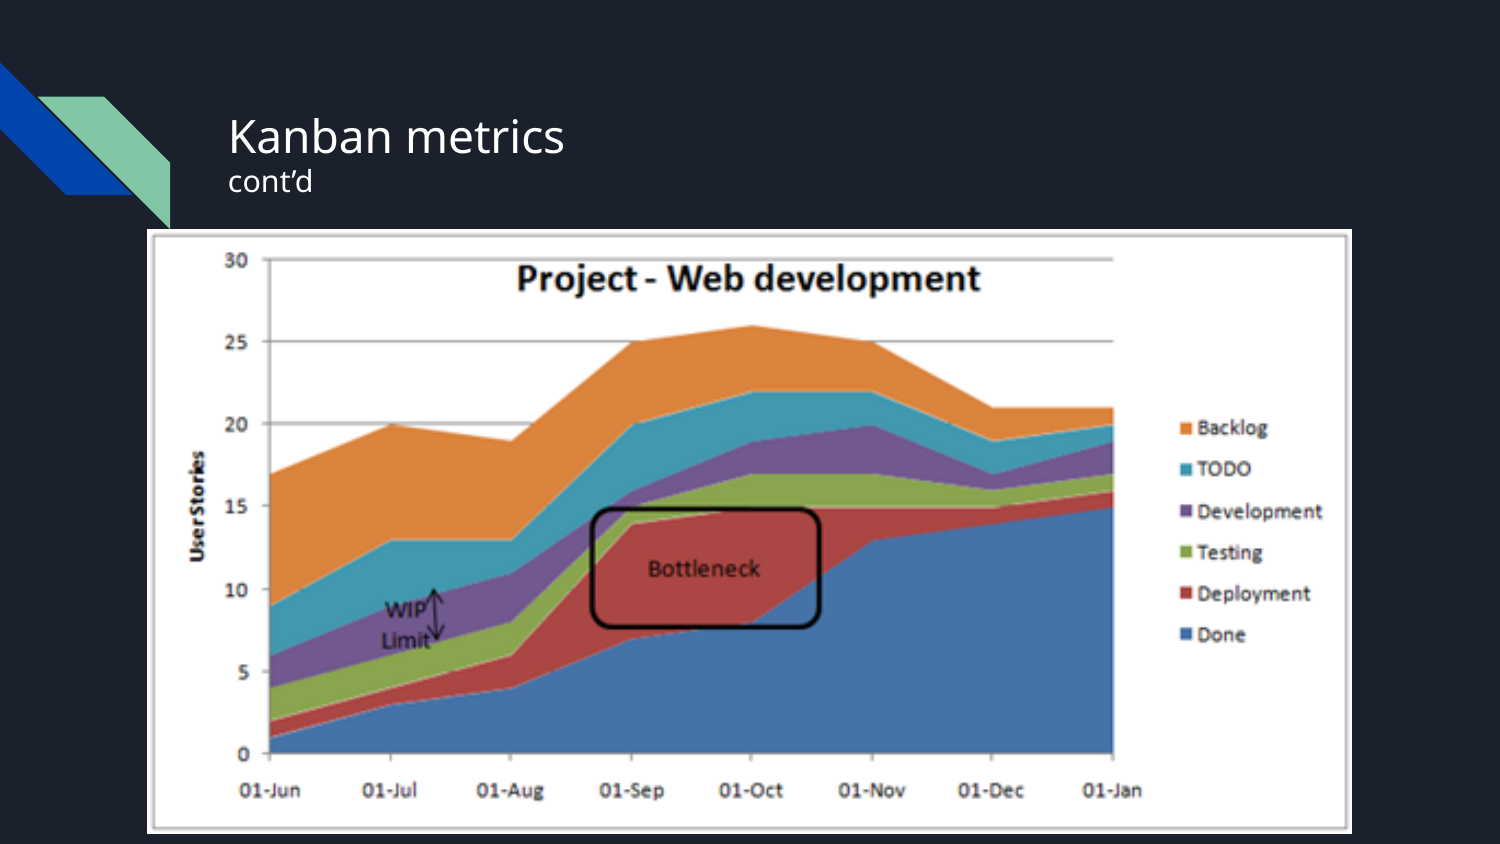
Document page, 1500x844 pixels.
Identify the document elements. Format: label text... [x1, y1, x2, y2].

picture [147, 228, 1353, 834]
title Kanban metrics cont’d [212, 64, 1368, 215]
